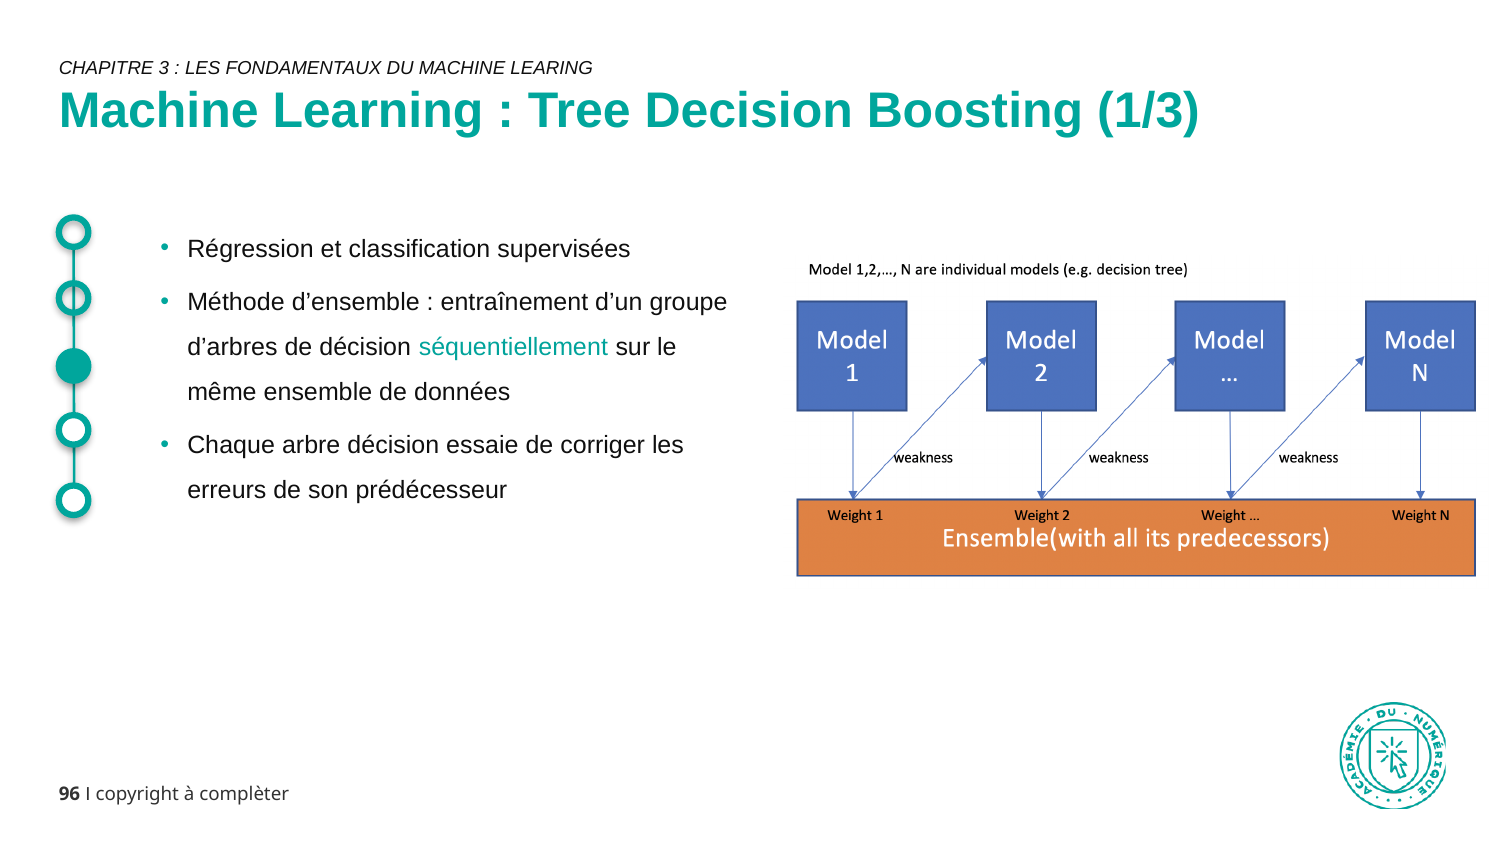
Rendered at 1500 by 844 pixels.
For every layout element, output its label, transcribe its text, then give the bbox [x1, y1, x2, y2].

text_box Régression et classification supervisées Méthode d’ensemble : entraînement d’un groupe d’arbres de décision séquentiellement sur le même ensemble de données Chaque arbre décision essaie de corriger les erreurs de son prédécesseur [160, 217, 750, 453]
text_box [58, 217, 89, 516]
picture [782, 255, 1489, 589]
text_box Machine Learning : Tree Decision Boosting (1/3) [58, 77, 1446, 155]
text_box CHAPITRE 3 : LES FONDAMENTAUX DU MACHINE LEARING [58, 55, 650, 77]
